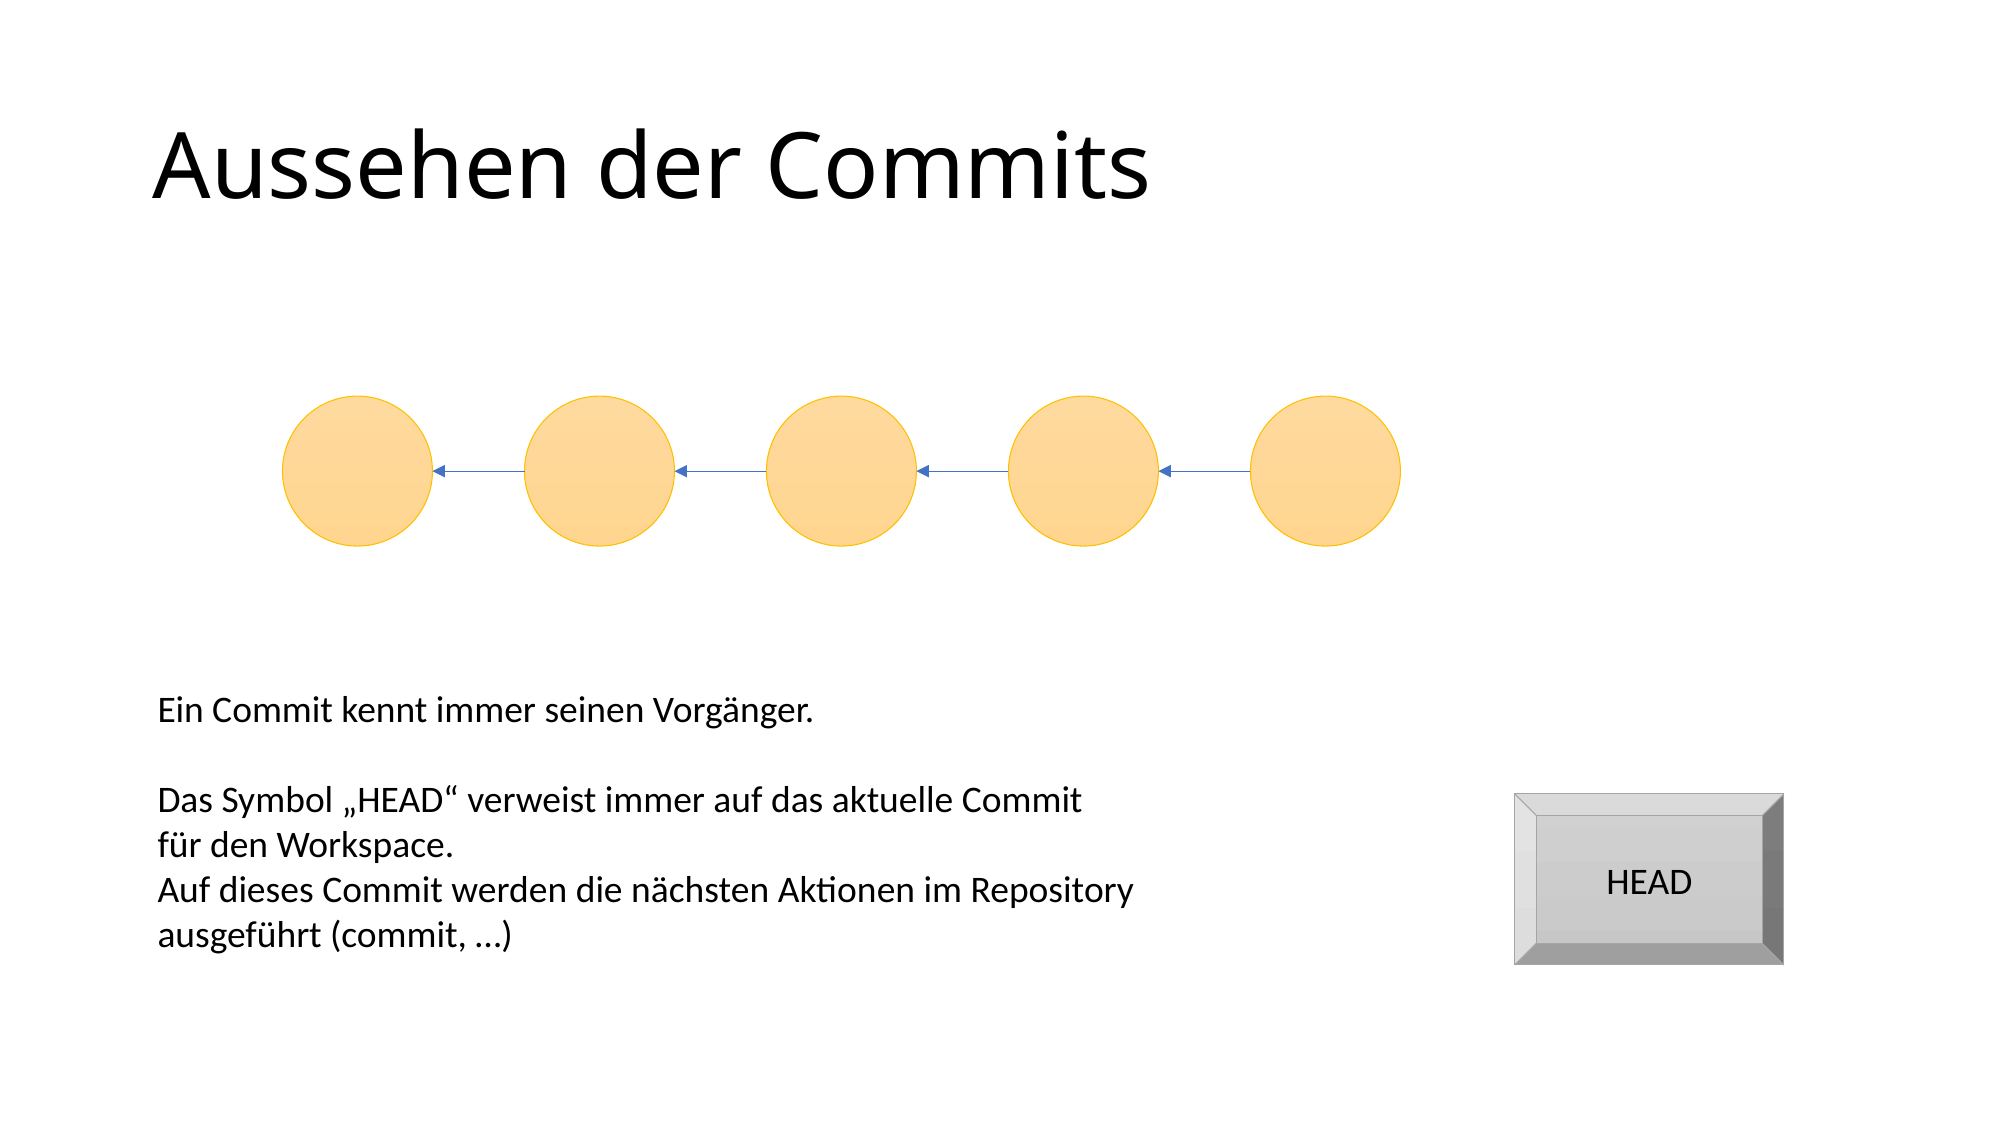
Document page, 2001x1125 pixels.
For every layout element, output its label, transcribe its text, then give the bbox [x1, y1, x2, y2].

text_box [281, 395, 433, 547]
text_box [1007, 395, 1159, 547]
title Aussehen der Commits [137, 59, 1863, 278]
text_box HEAD [1514, 793, 1785, 966]
text_box [1249, 395, 1401, 547]
text_box [523, 395, 675, 547]
text_box [765, 395, 917, 547]
text_box Ein Commit kennt immer seinen Vorgänger. Das Symbol „HEAD“ verweist immer auf das aktuelle Commit für den Workspace. Auf dieses Commit werden die nächsten Aktionen im Repository ausgeführt (commit, …) [142, 677, 1151, 962]
